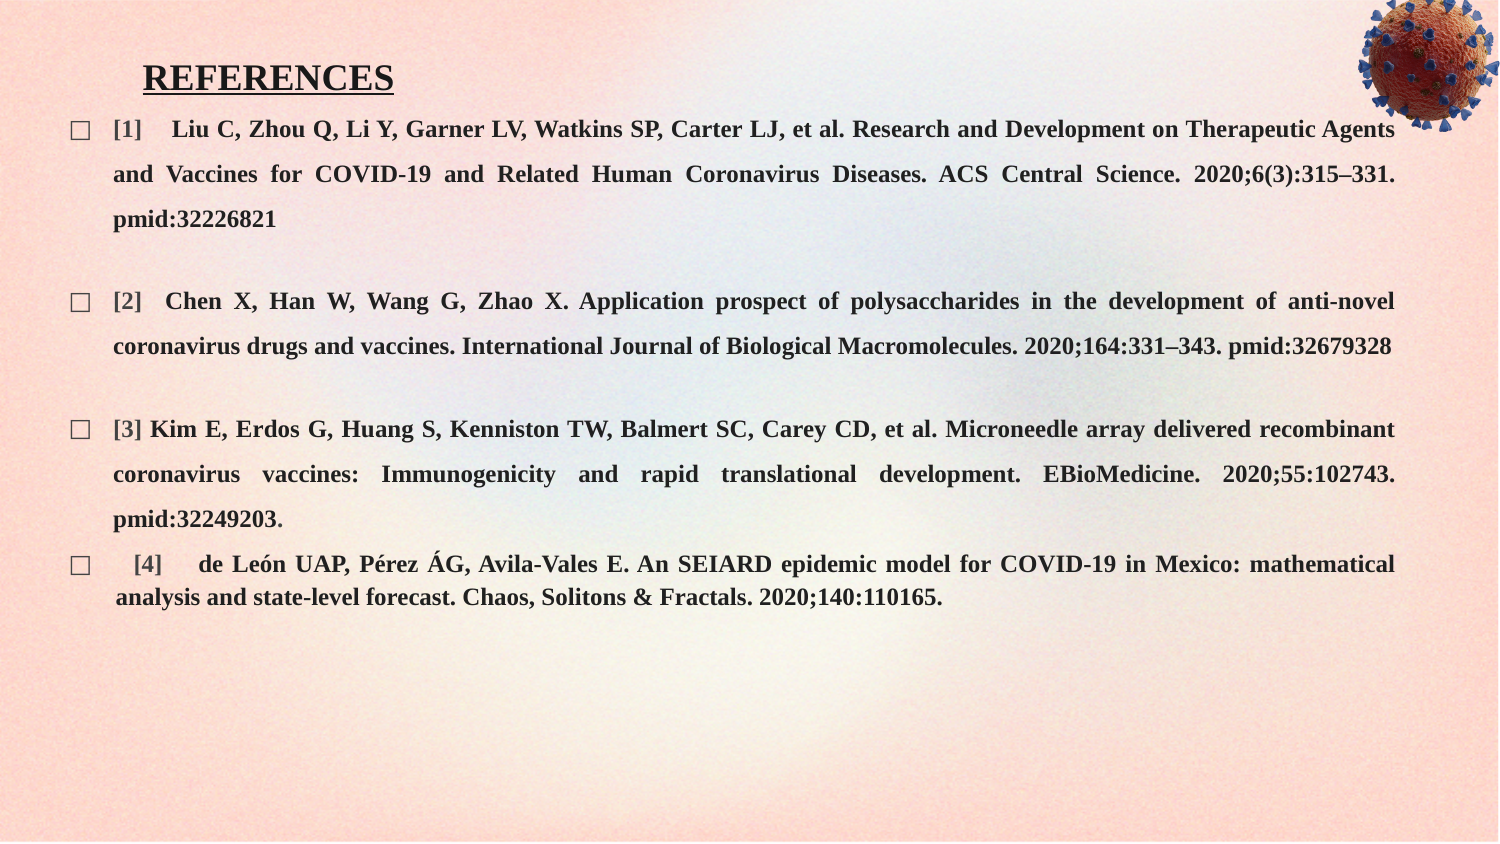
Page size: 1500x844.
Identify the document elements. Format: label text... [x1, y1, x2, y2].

picture [0, 0, 1500, 844]
list [1] Liu C, Zhou Q, Li Y, Garner LV, Watkins SP, Carter LJ, et al. Research and Development on Therapeutic Agents and Vaccines for COVID-19 and Related Human Coronavirus Diseases. ACS Central Science. 2020;6(3):315–331. pmid:32226821 [2] Chen X, Han W, Wang G, Zhao X. Application prospect of polysaccharides in the development of anti-novel coronavirus drugs and vaccines. International Journal of Biological Macromolecules. 2020;164:331–343. pmid:32679328 [3] Kim E, Erdos G, Huang S, Kenniston TW, Balmert SC, Carey CD, et al. Microneedle array delivered recombinant coronavirus vaccines: Immunogenicity and rapid translational development. EBioMedicine. 2020;55:102743. pmid:32249203. [4] de León UAP, Pérez ÁG, Avila-Vales E. An SEIARD epidemic model for COVID-19 in Mexico: mathematical analysis and state-level forecast. Chaos, Solitons & Fractals. 2020;140:110165. [53, 82, 1413, 798]
title REFERENCES [118, 32, 954, 82]
